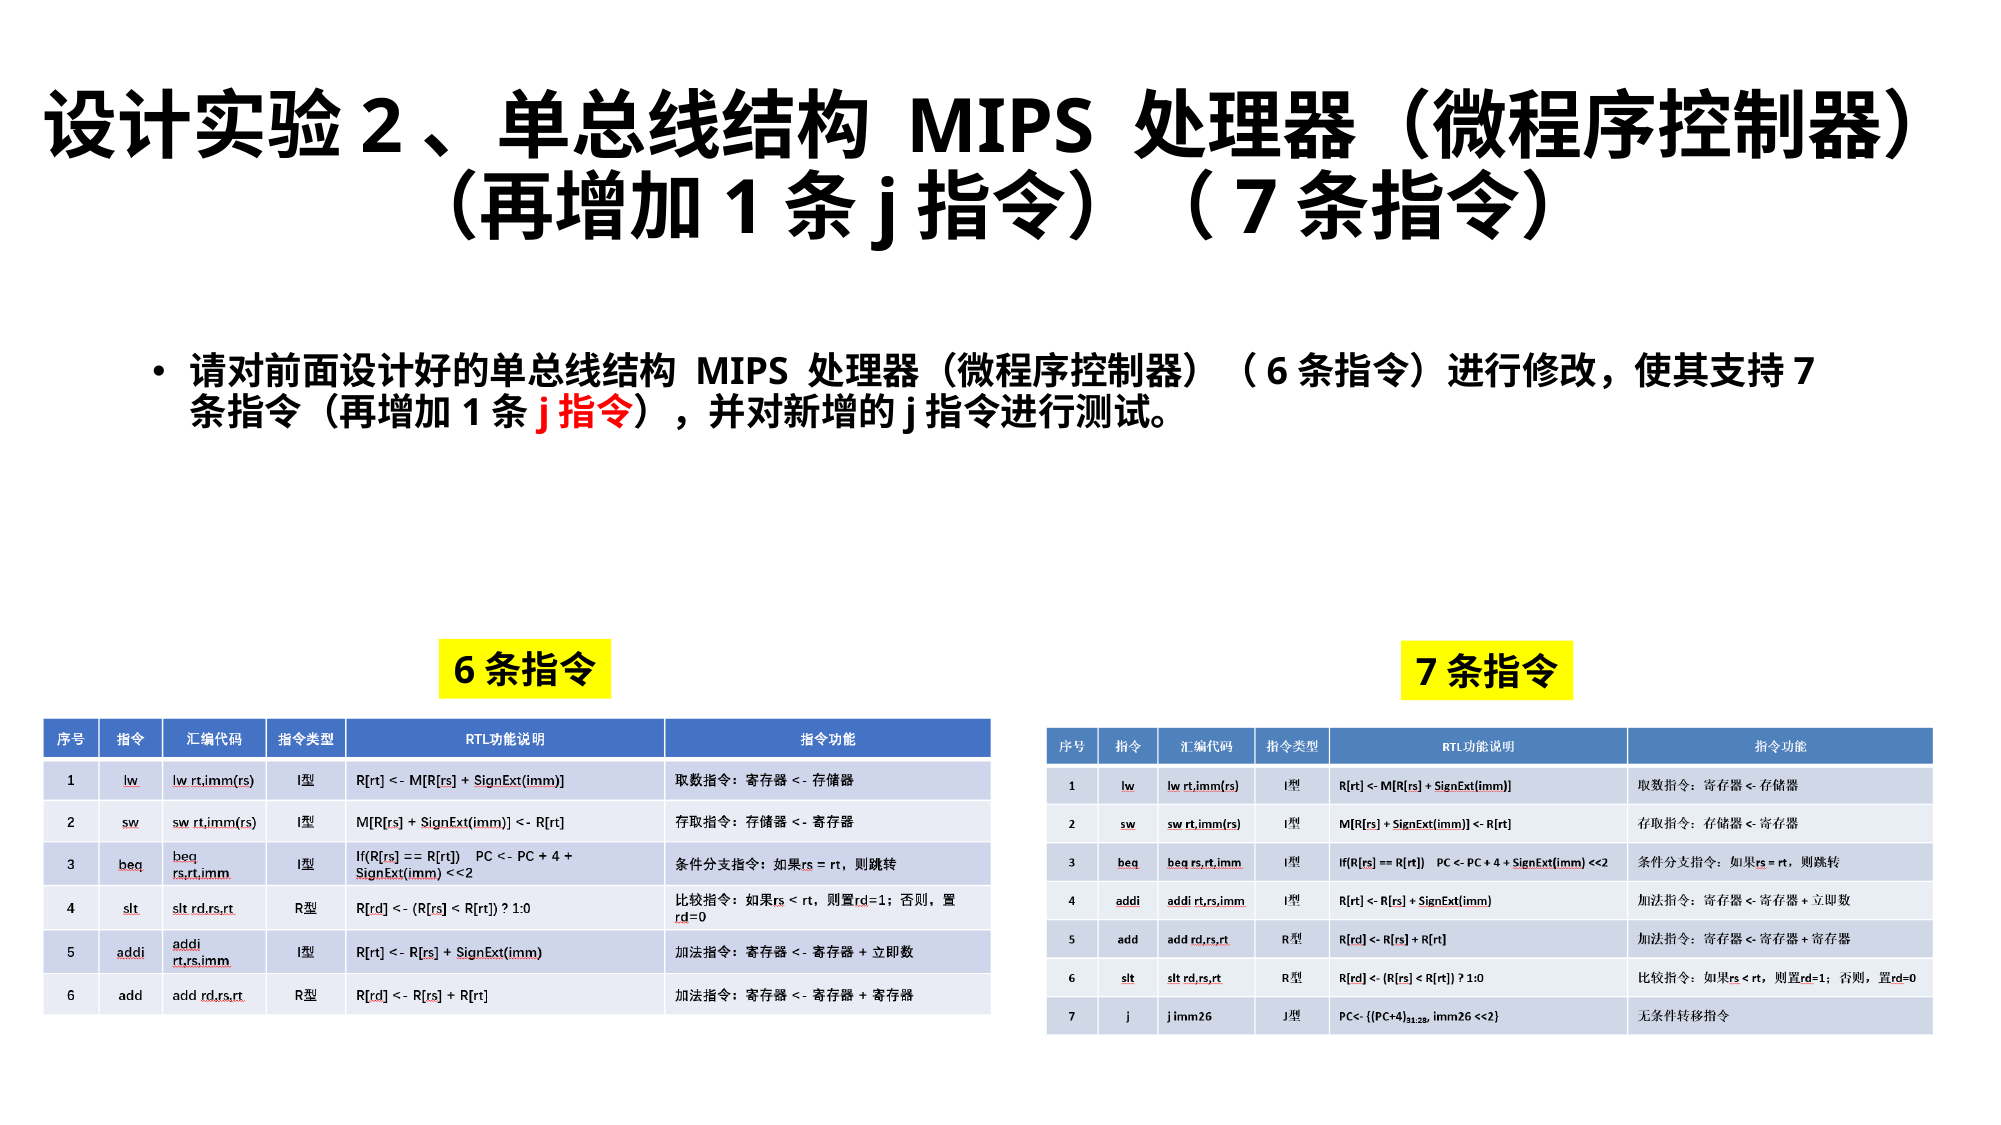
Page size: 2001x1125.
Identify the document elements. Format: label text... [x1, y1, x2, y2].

text_box 6条指令 [439, 638, 612, 699]
title 设计实验2、单总线结构 MIPS 处理器（微程序控制器） （再增加1条j指令）（7条指令） [0, 59, 2000, 278]
text_box 7条指令 [1401, 640, 1574, 701]
picture [37, 713, 1000, 1022]
picture [1033, 716, 1941, 1043]
list 请对前面设计好的单总线结构 MIPS 处理器（微程序控制器）（6条指令）进行修改，使其支持7条指令（再增加1条j指令），并对新增的j指令进行测试。 [137, 344, 1863, 1059]
